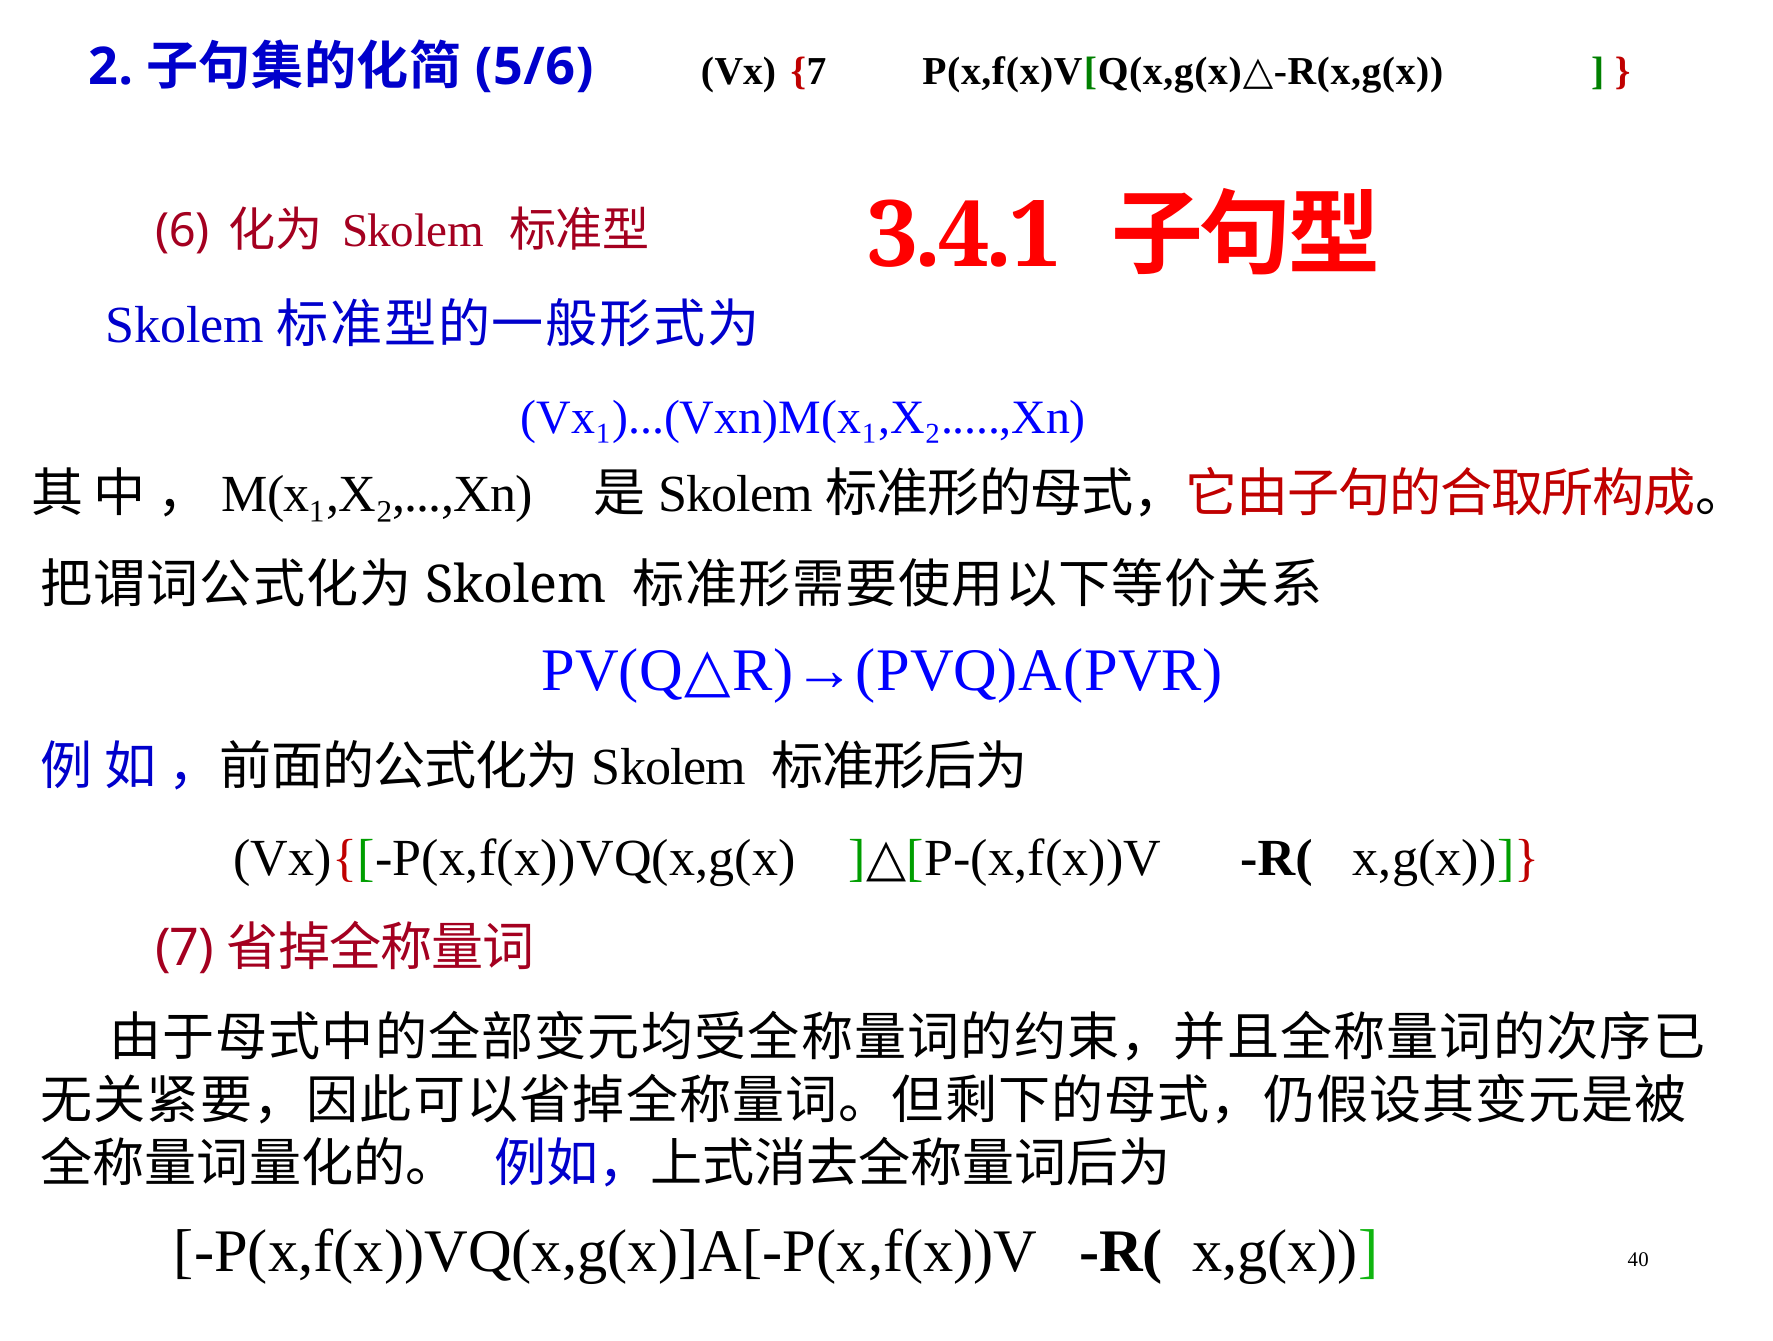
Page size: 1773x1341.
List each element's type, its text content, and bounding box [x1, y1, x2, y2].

text_box 40 [1625, 1248, 1652, 1273]
text_box 2.子句集的化简(5/6) (Vx) {7 P(x,f(x)V[Q(x,g(x)△-R(x,g(x)) ] } (6)化为Skolem 标准型 3.4.1 子句型 Skolem标准型的一般形式为 (Vx₁)...(Vxn)M(x₁,X₂.....,Xn) 其 中 ，M(x₁,X₂,...,Xn) 是Skolem标准形的母式，它由子句的合取所构成。 把谓词公式化为Skolem 标准形需要使用以下等价关系 PV(Q△R)→(PVQ)A(PVR) 例 如 ，前面的公式化为Skolem 标准形后为 (Vx){[-P(x,f(x))VQ(x,g(x) ]△[P-(x,f(x))V -R( x,g(x))]} (7)省掉全称量词 由于母式中的全部变元均受全称量词的约束，并且全称量词的次序已 无关紧要，因此可以省掉全称量词。但剩下的母式，仍假设其变元是被 全称量词量化的。 例如，上式消去全称量词后为 [-P(x,f(x))VQ(x,g(x)]A[-P(x,f(x))V -R( x,g(x))] 2024/7/2 [19, 33, 1748, 1305]
